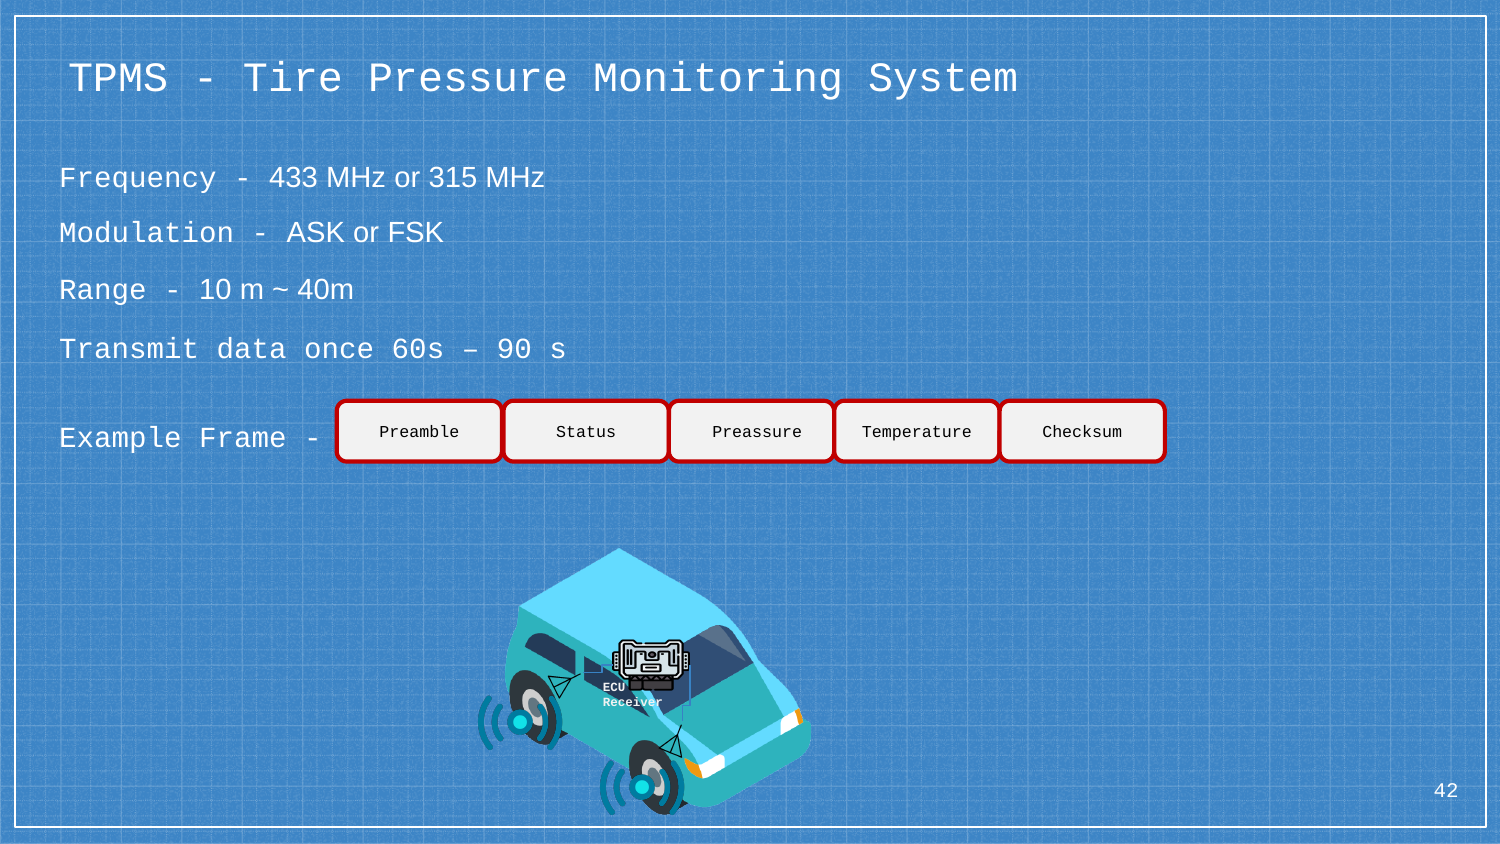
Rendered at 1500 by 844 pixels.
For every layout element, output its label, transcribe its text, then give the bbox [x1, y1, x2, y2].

text_box Modulation - ASK or FSK [44, 205, 795, 256]
text_box Example Frame - [44, 411, 331, 461]
picture [0, 0, 1500, 844]
text_box Range - 10 m ~ 40m [44, 263, 795, 313]
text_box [834, 400, 998, 462]
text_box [657, 689, 715, 697]
text_box Frequency - 433 MHz or 315 MHz [44, 150, 561, 201]
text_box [583, 664, 613, 673]
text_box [336, 400, 502, 462]
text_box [999, 400, 1166, 462]
title TPMS - Tire Pressure Monitoring System [53, 34, 1404, 103]
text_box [503, 400, 667, 462]
text_box Transmit data once 60s – 90 s [44, 322, 1247, 372]
slide_number 42 [1398, 761, 1474, 810]
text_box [668, 400, 832, 462]
